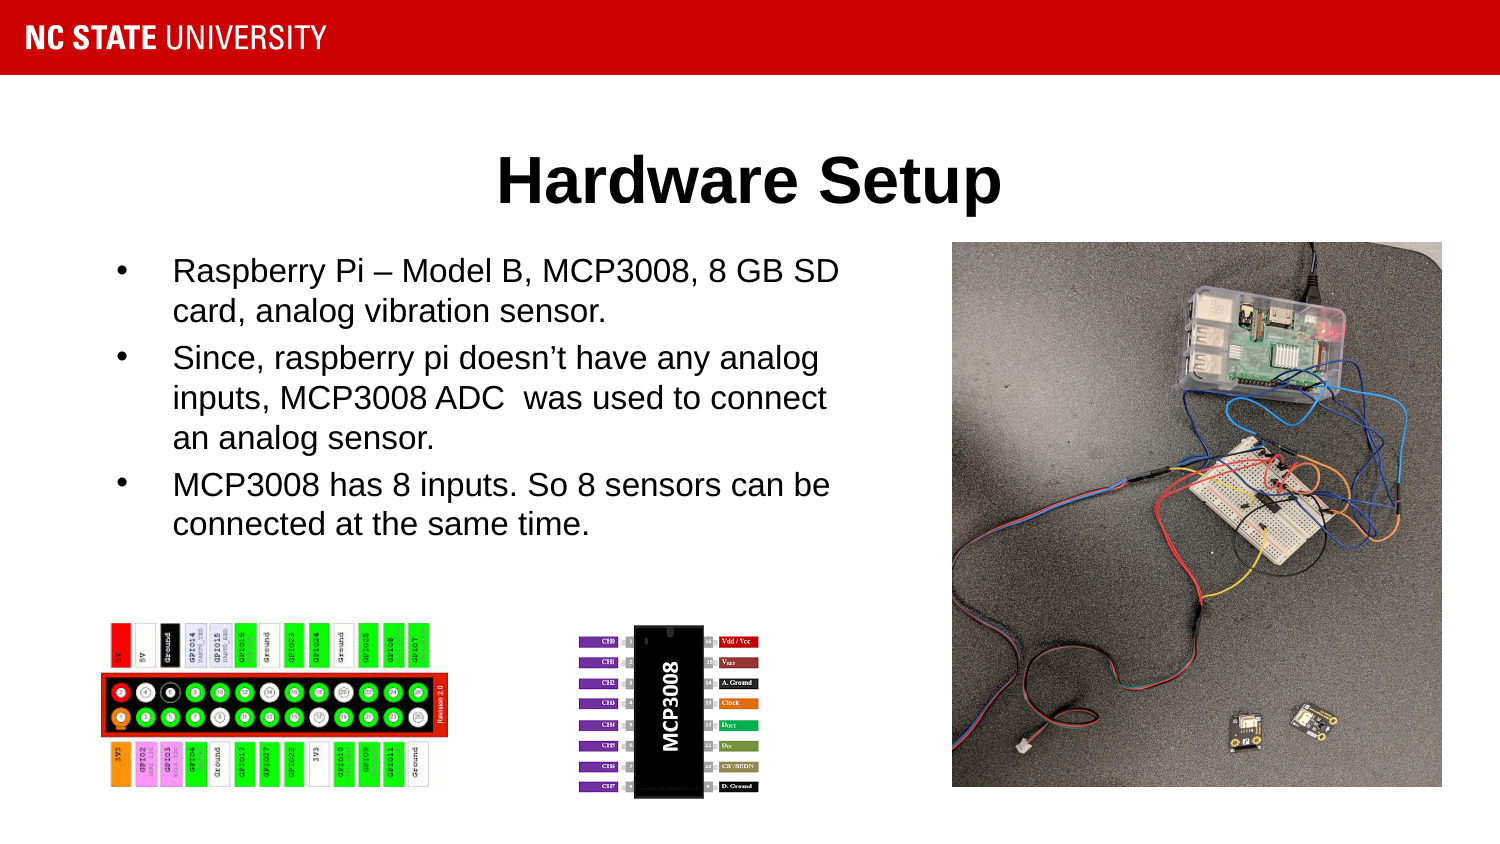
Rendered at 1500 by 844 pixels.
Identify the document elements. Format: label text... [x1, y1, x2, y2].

picture [101, 623, 448, 787]
picture [952, 241, 1442, 787]
picture [547, 615, 786, 809]
picture [0, 0, 1500, 75]
list Raspberry Pi – Model B, MCP3008, 8 GB SD card, analog vibration sensor. Since, raspberry pi doesn’t have any analog inputs, MCP3008 ADC was used to connect an analog sensor. MCP3008 has 8 inputs. So 8 sensors can be connected at the same time. [101, 242, 862, 624]
title Hardware Setup [75, 110, 1425, 243]
